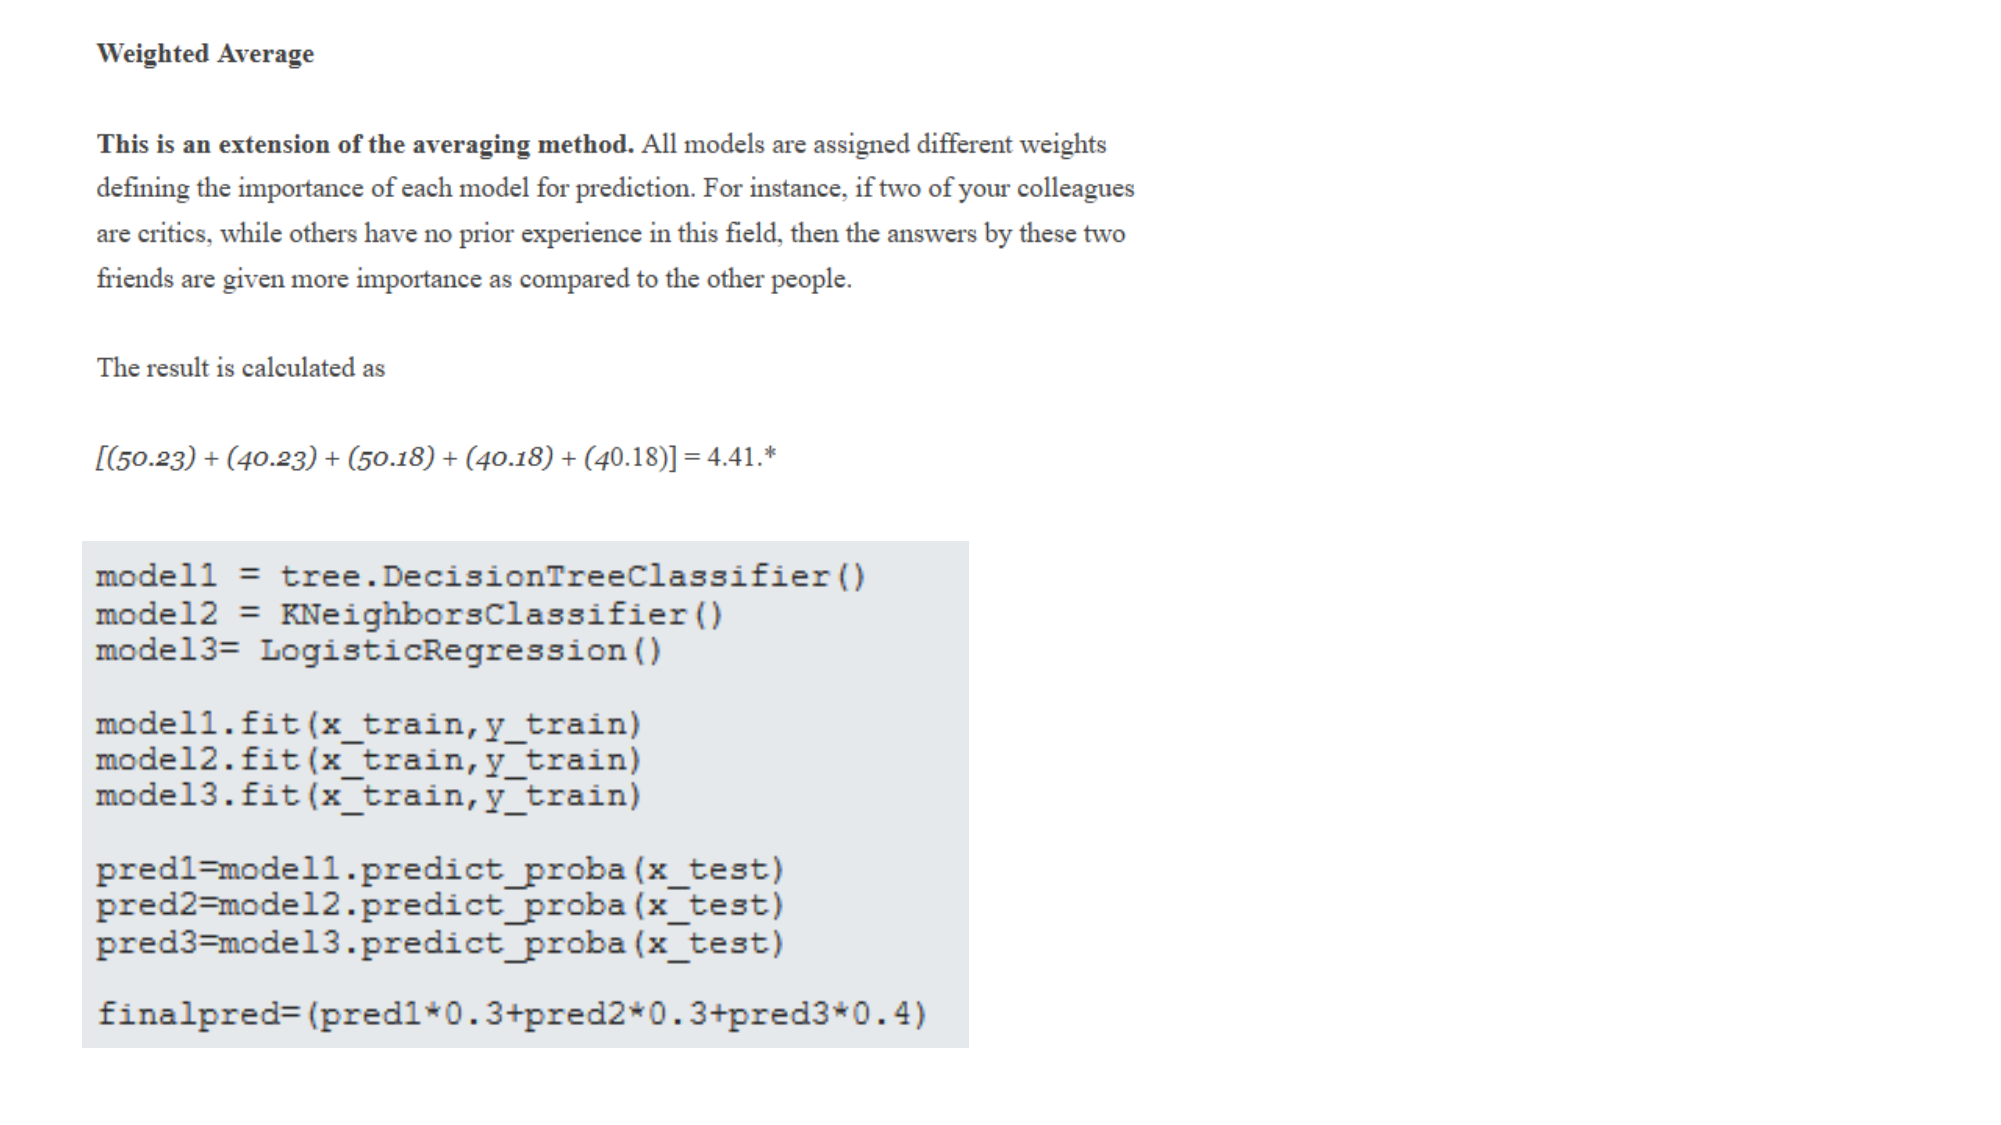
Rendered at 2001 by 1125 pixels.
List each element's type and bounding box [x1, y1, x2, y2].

picture [82, 541, 969, 1048]
picture [82, 28, 1159, 488]
